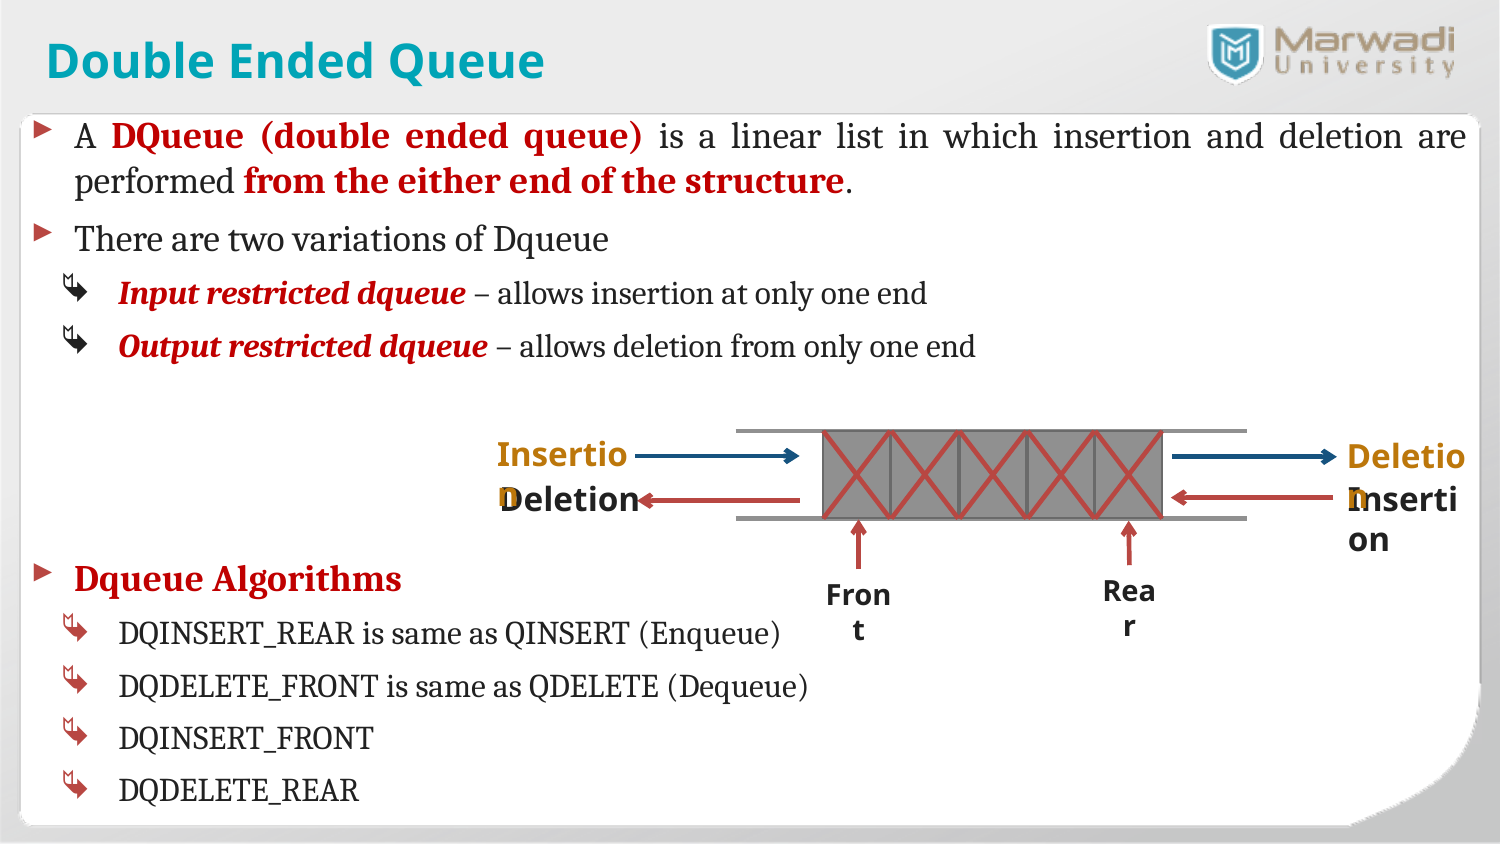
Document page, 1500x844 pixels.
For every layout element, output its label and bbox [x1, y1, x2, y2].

text_box [735, 430, 1248, 519]
text_box [805, 518, 912, 620]
picture [0, 0, 1500, 844]
text_box [1081, 520, 1177, 616]
